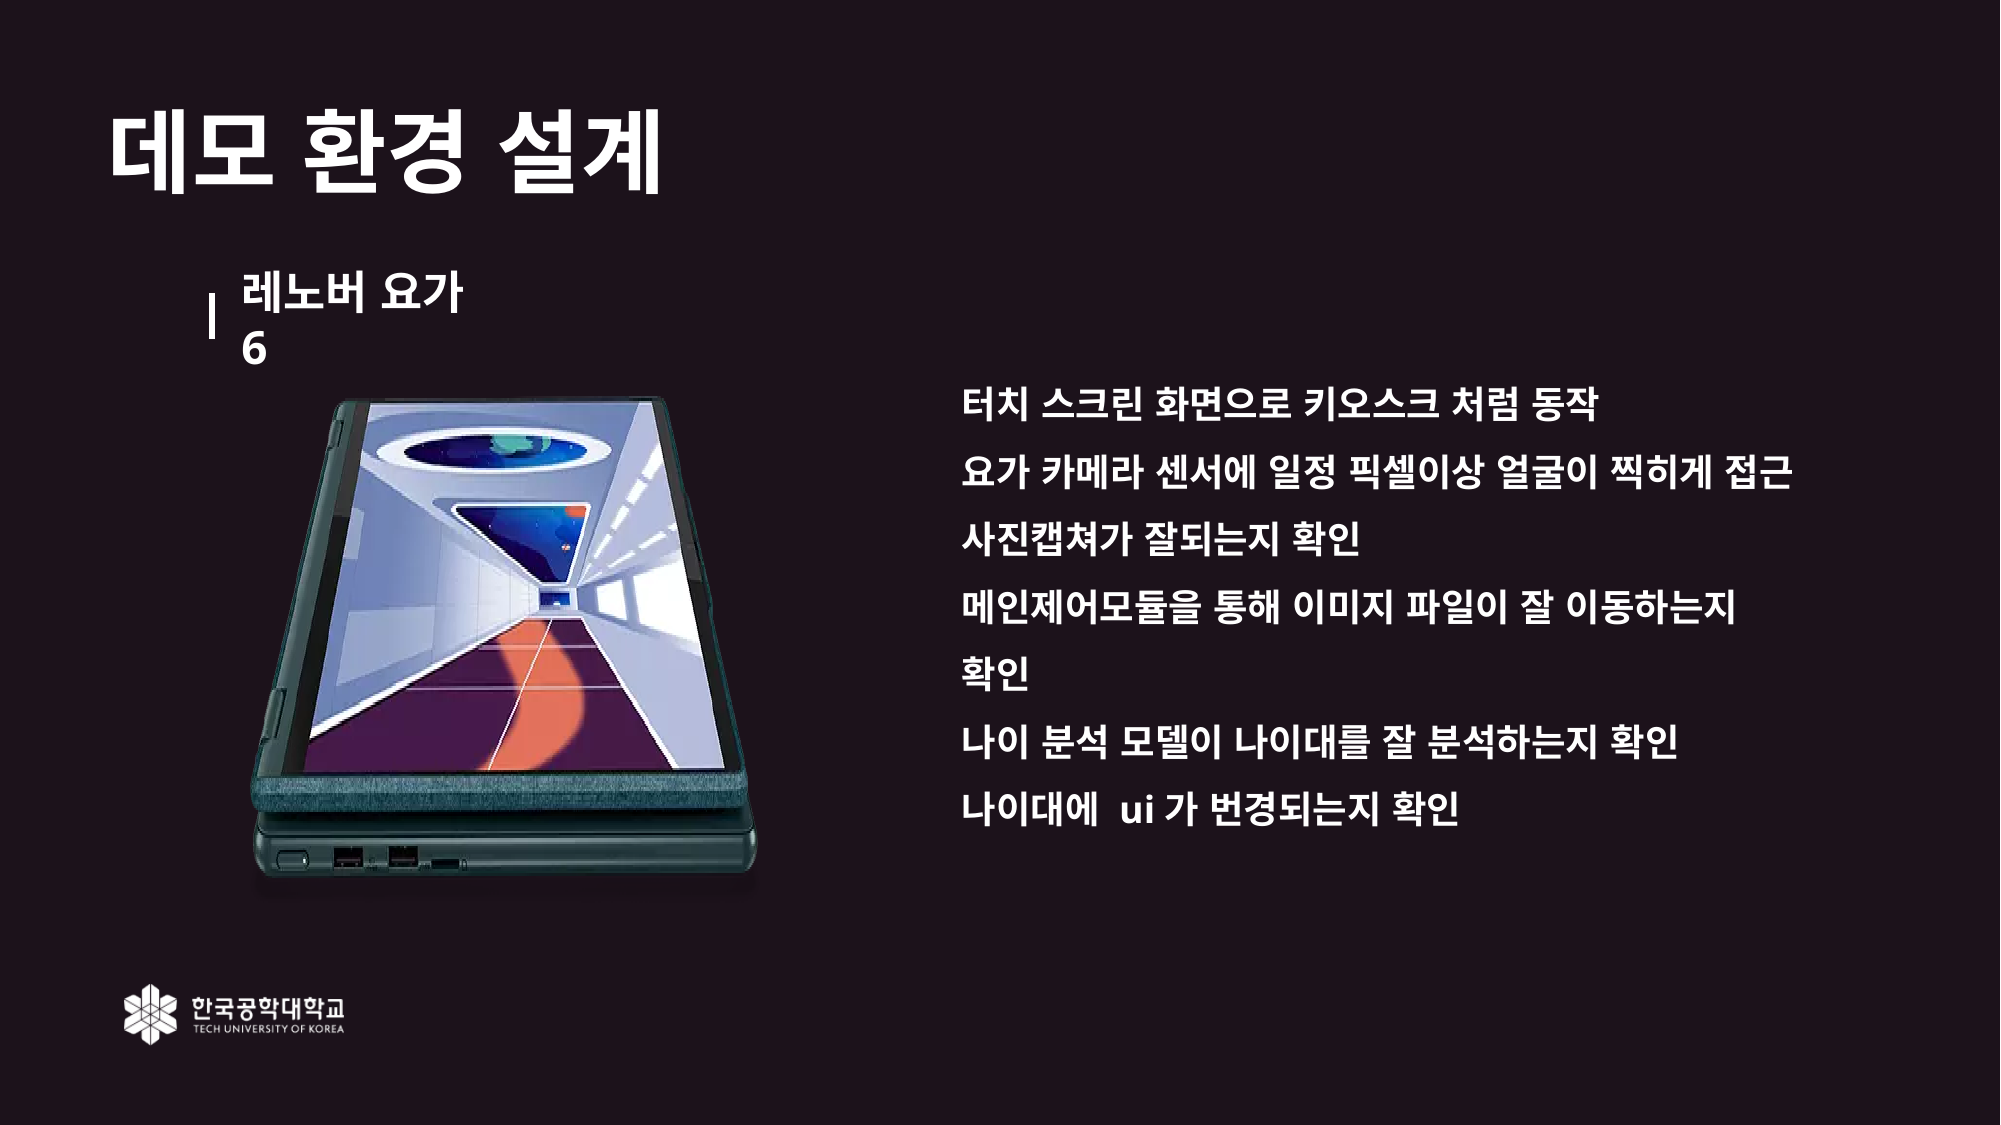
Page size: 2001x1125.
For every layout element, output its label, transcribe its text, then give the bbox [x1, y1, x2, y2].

text_box 데모 환경 설계 [92, 67, 840, 232]
text_box 레노버 요가 6 [226, 270, 233, 368]
picture [124, 983, 344, 1046]
text_box 터치 스크린 화면으로 키오스크 처럼 동작 요가 카메라 센서에 일정 픽셀이상 얼굴이 찍히게 접근 사진캡쳐가 잘되는지 확인 메인제어모듈을 통해 이미지 파일이 잘 이동하는지 확인 나이 분석 모델이 나이대를 잘 분석하는지 확인 나이대에 ui가 번경되는지 확인 [946, 366, 1828, 825]
picture [233, 230, 776, 907]
